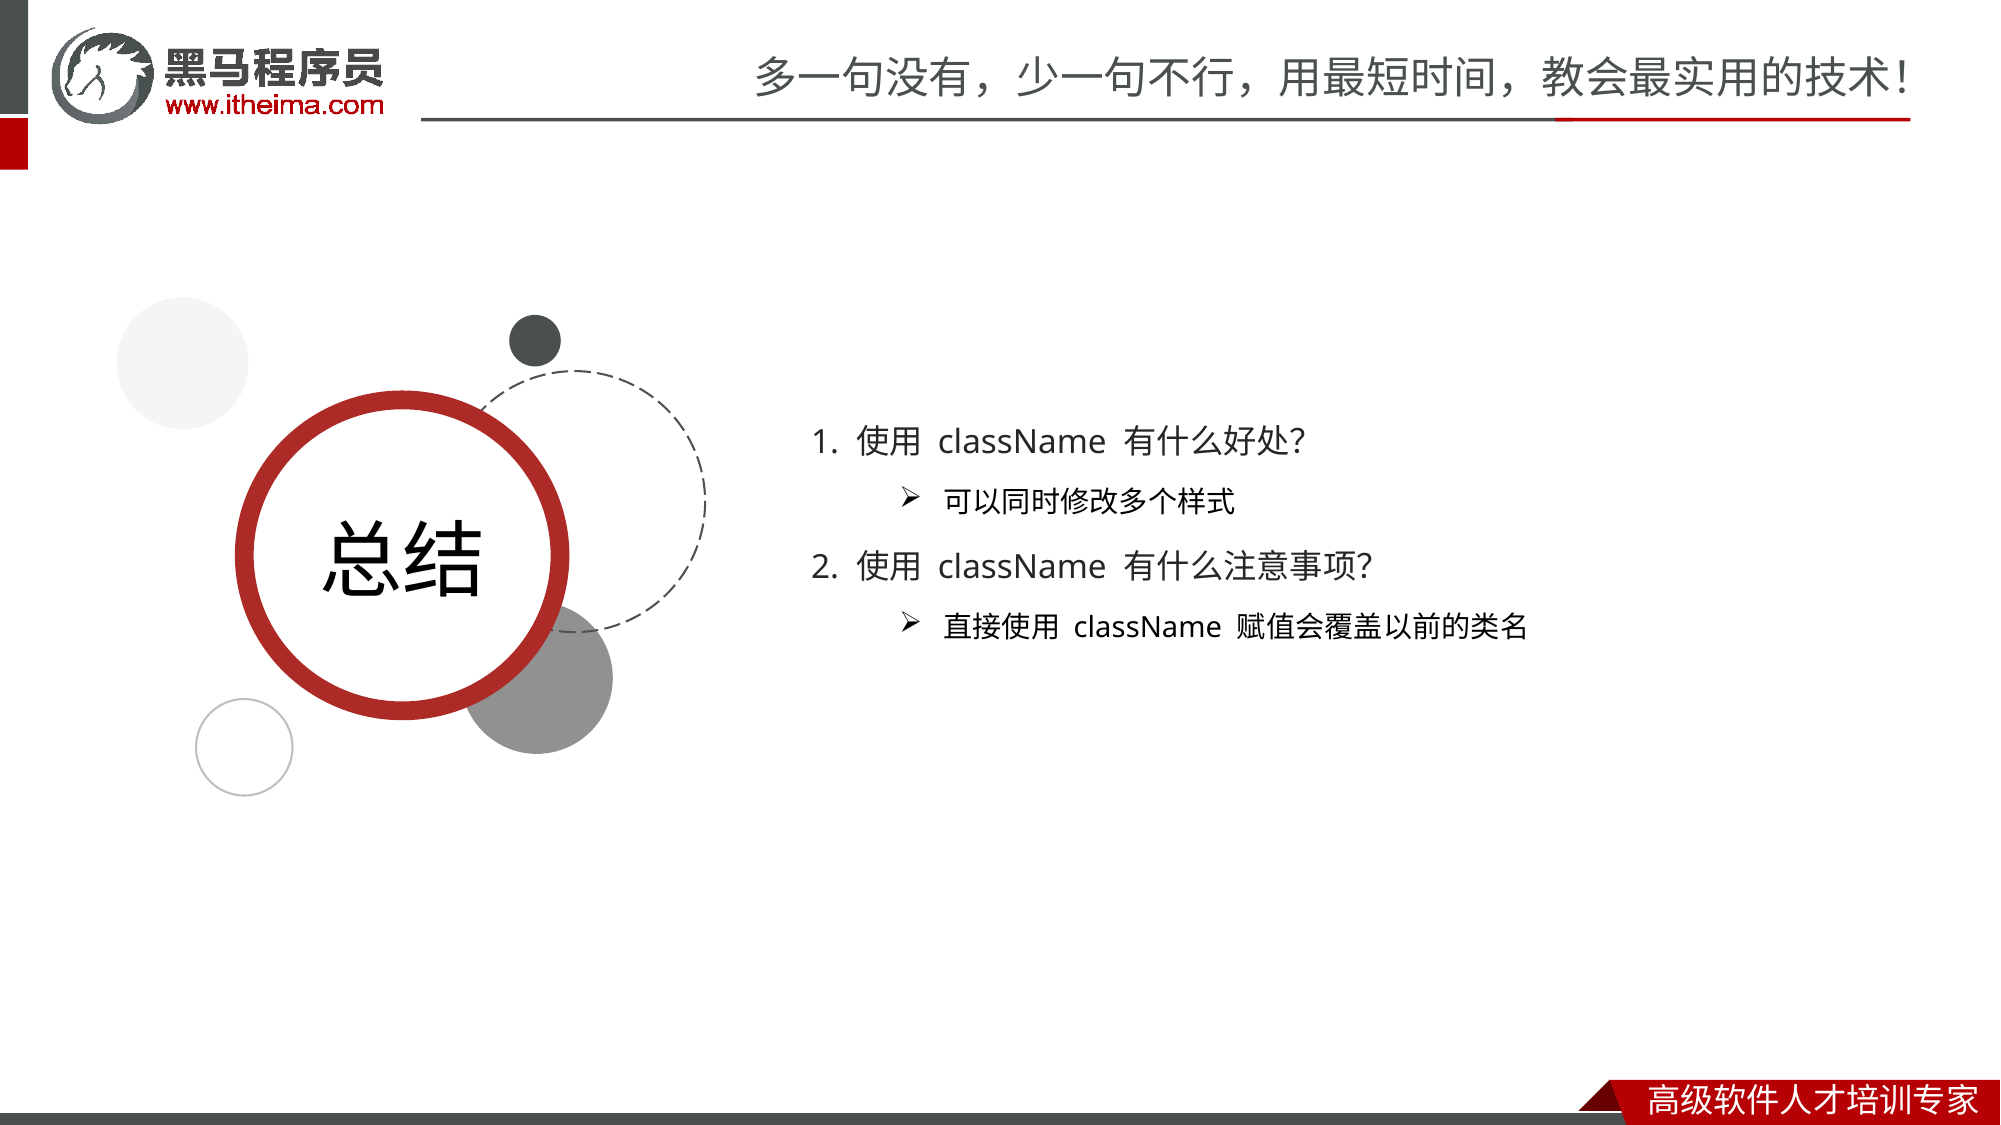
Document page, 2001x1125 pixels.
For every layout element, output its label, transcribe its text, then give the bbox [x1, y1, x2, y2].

picture [50, 26, 384, 125]
text_box 1. 使用 className 有什么好处？ 可以同时修改多个样式 2. 使用 className 有什么注意事项？ 直接使用 className 赋值会覆盖以前的类名 [796, 392, 1885, 745]
